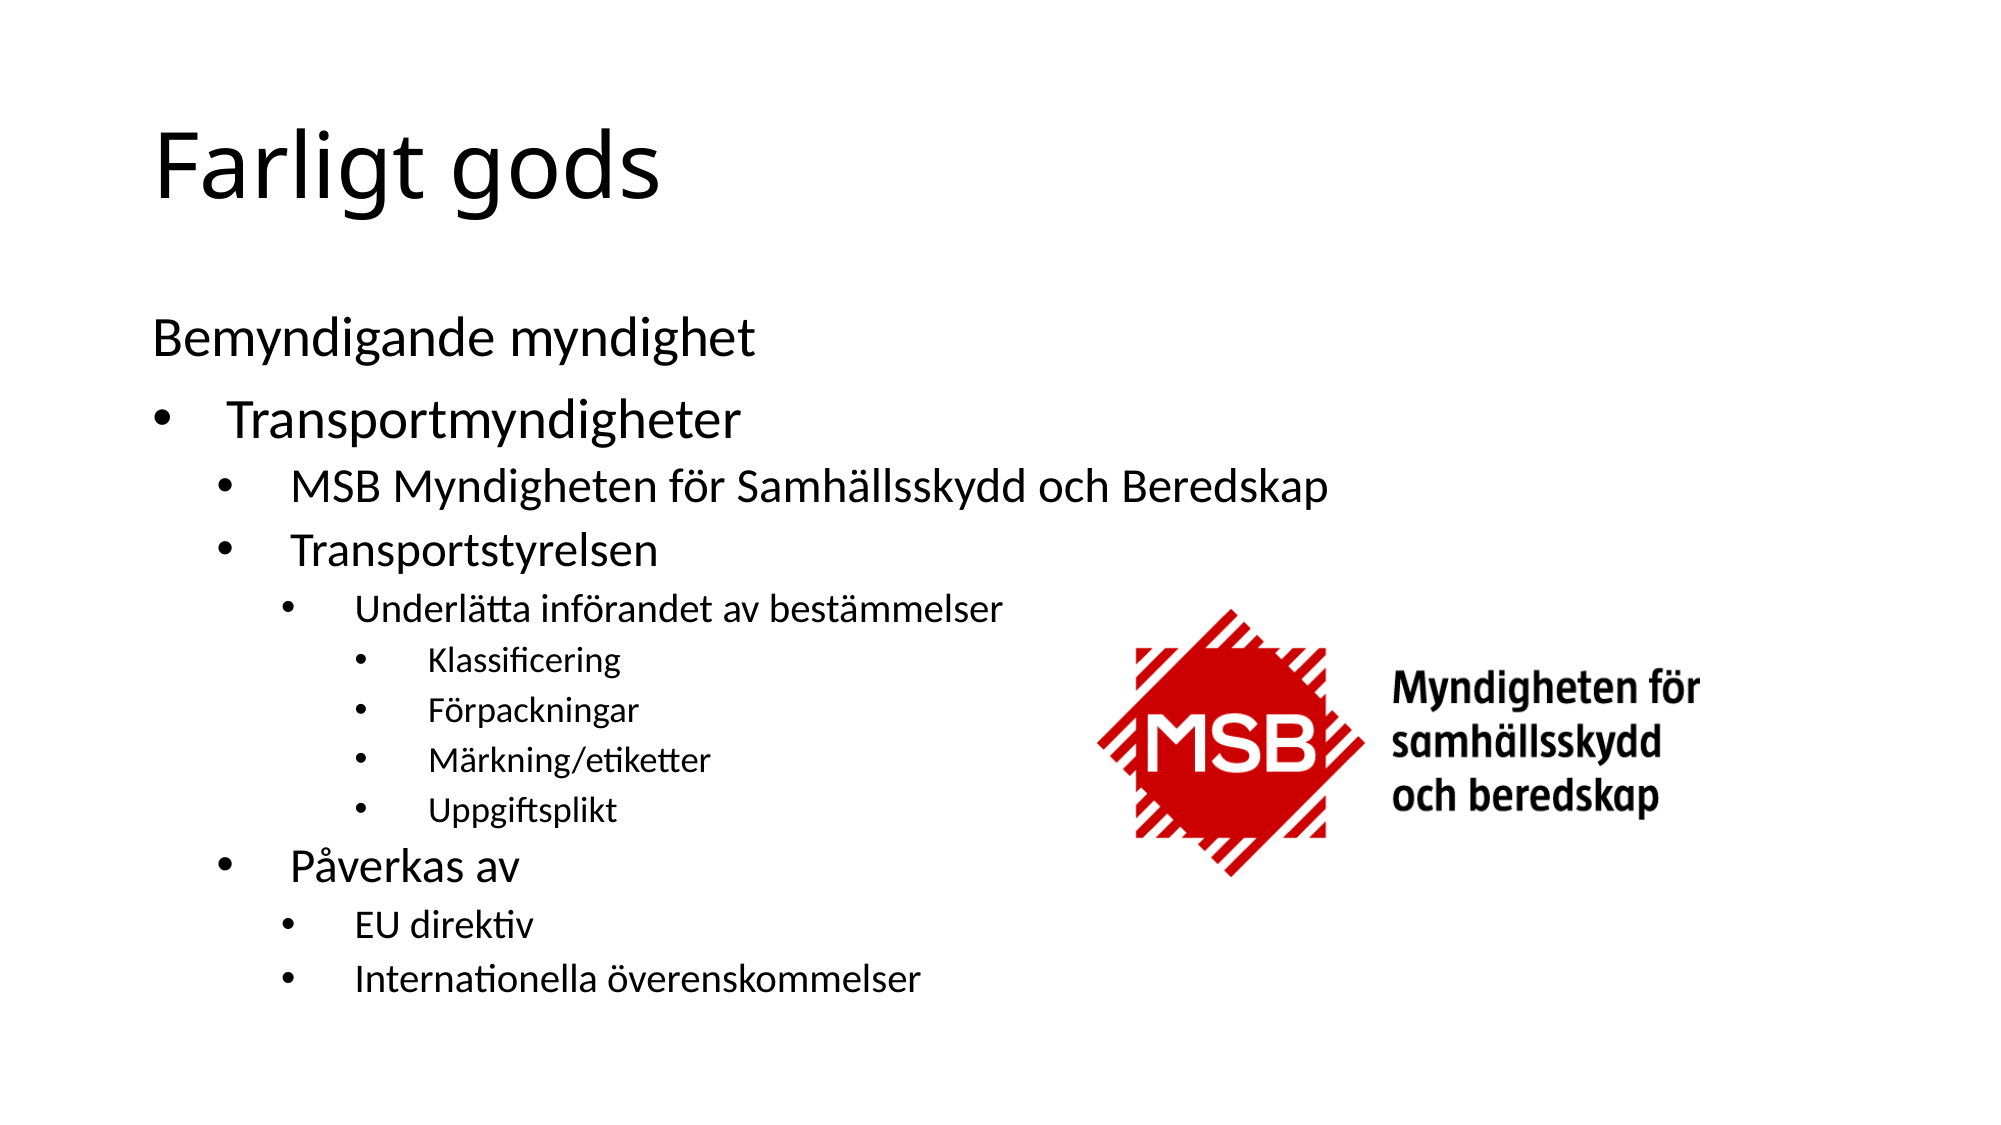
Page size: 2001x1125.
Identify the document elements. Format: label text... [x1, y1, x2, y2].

title Farligt gods [137, 59, 1863, 278]
list Bemyndigande myndighet Transportmyndigheter MSB Myndigheten för Samhällsskydd och Beredskap Transportstyrelsen Underlätta införandet av bestämmelser Klassificering Förpackningar Märkning/etiketter Uppgiftsplikt Påverkas av EU direktiv Internationella överenskommelser [137, 299, 1863, 1014]
picture [1097, 609, 1700, 877]
